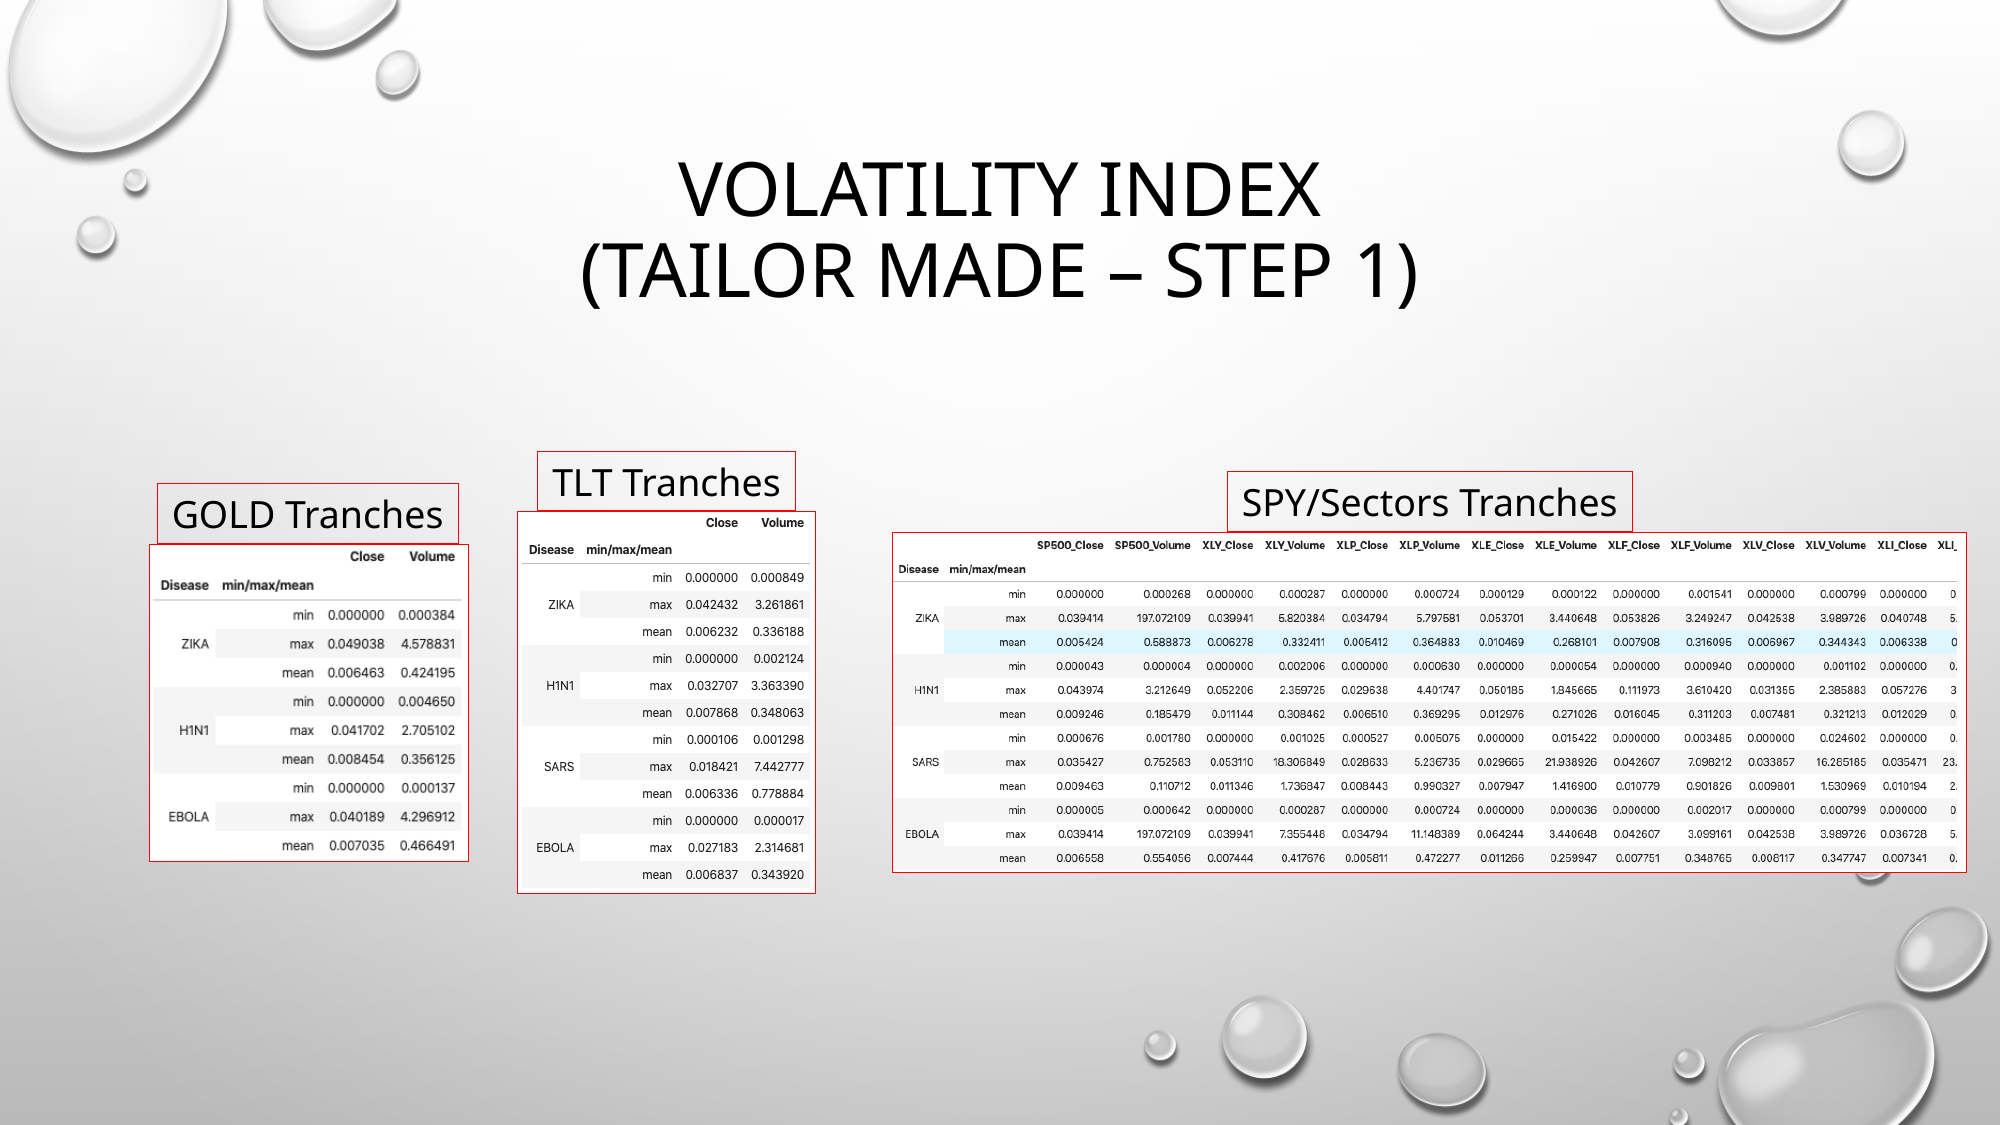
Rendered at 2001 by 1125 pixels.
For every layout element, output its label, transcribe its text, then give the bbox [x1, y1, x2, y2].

text_box GOLD Tranches [157, 483, 459, 542]
text_box TLT Tranches [537, 451, 796, 509]
picture [0, 0, 2000, 1125]
title Volatility Index (Tailor Made – Step 1) [149, 101, 1851, 364]
text_box SPY/Sectors Tranches [1227, 471, 1633, 530]
